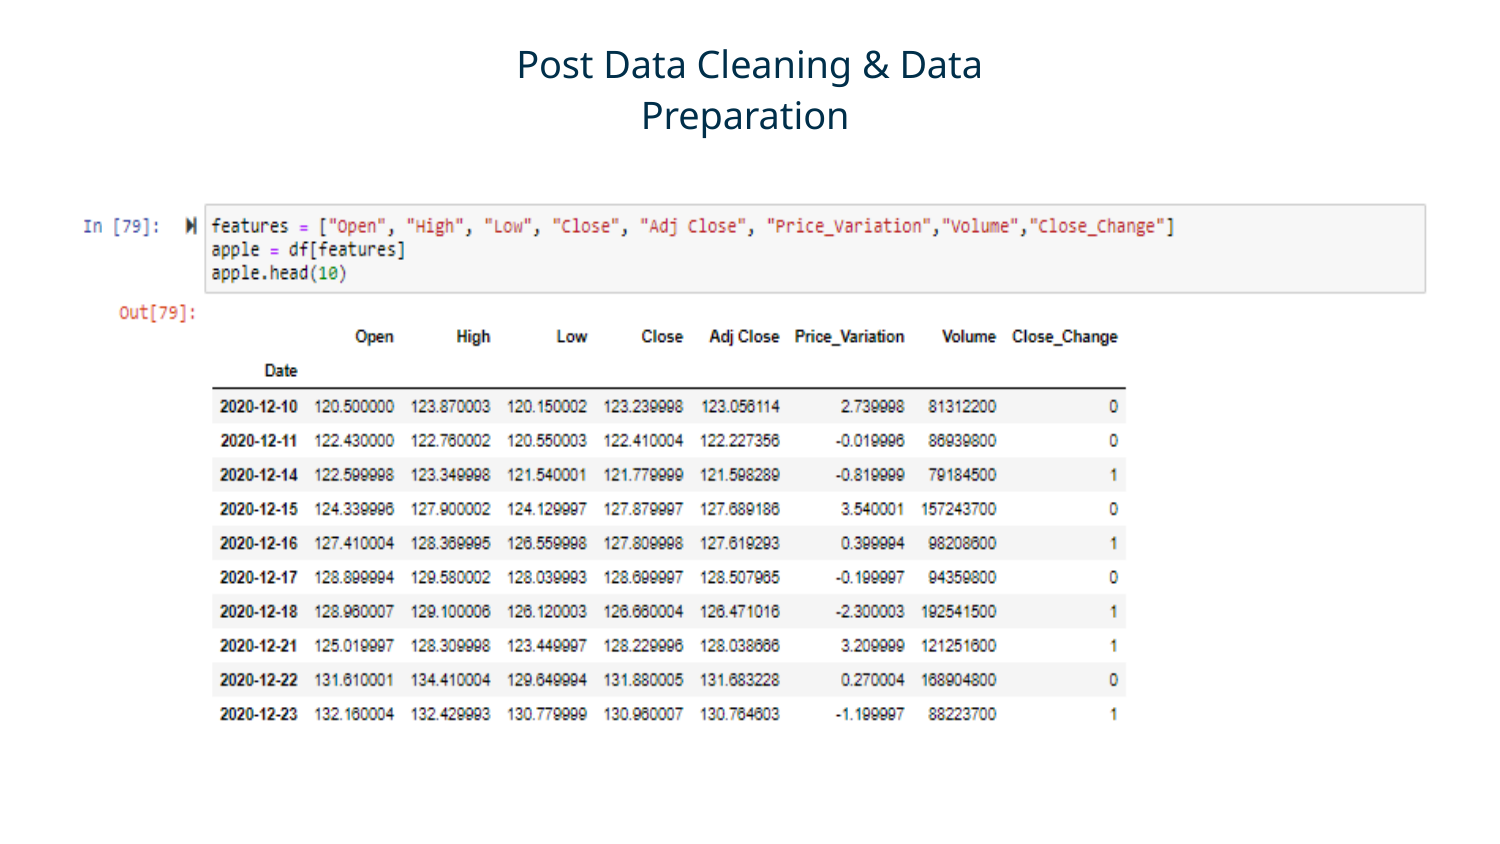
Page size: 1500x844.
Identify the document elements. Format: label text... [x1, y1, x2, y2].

title Post Data Cleaning & Data Preparation [445, 23, 1054, 158]
picture [52, 179, 1448, 769]
